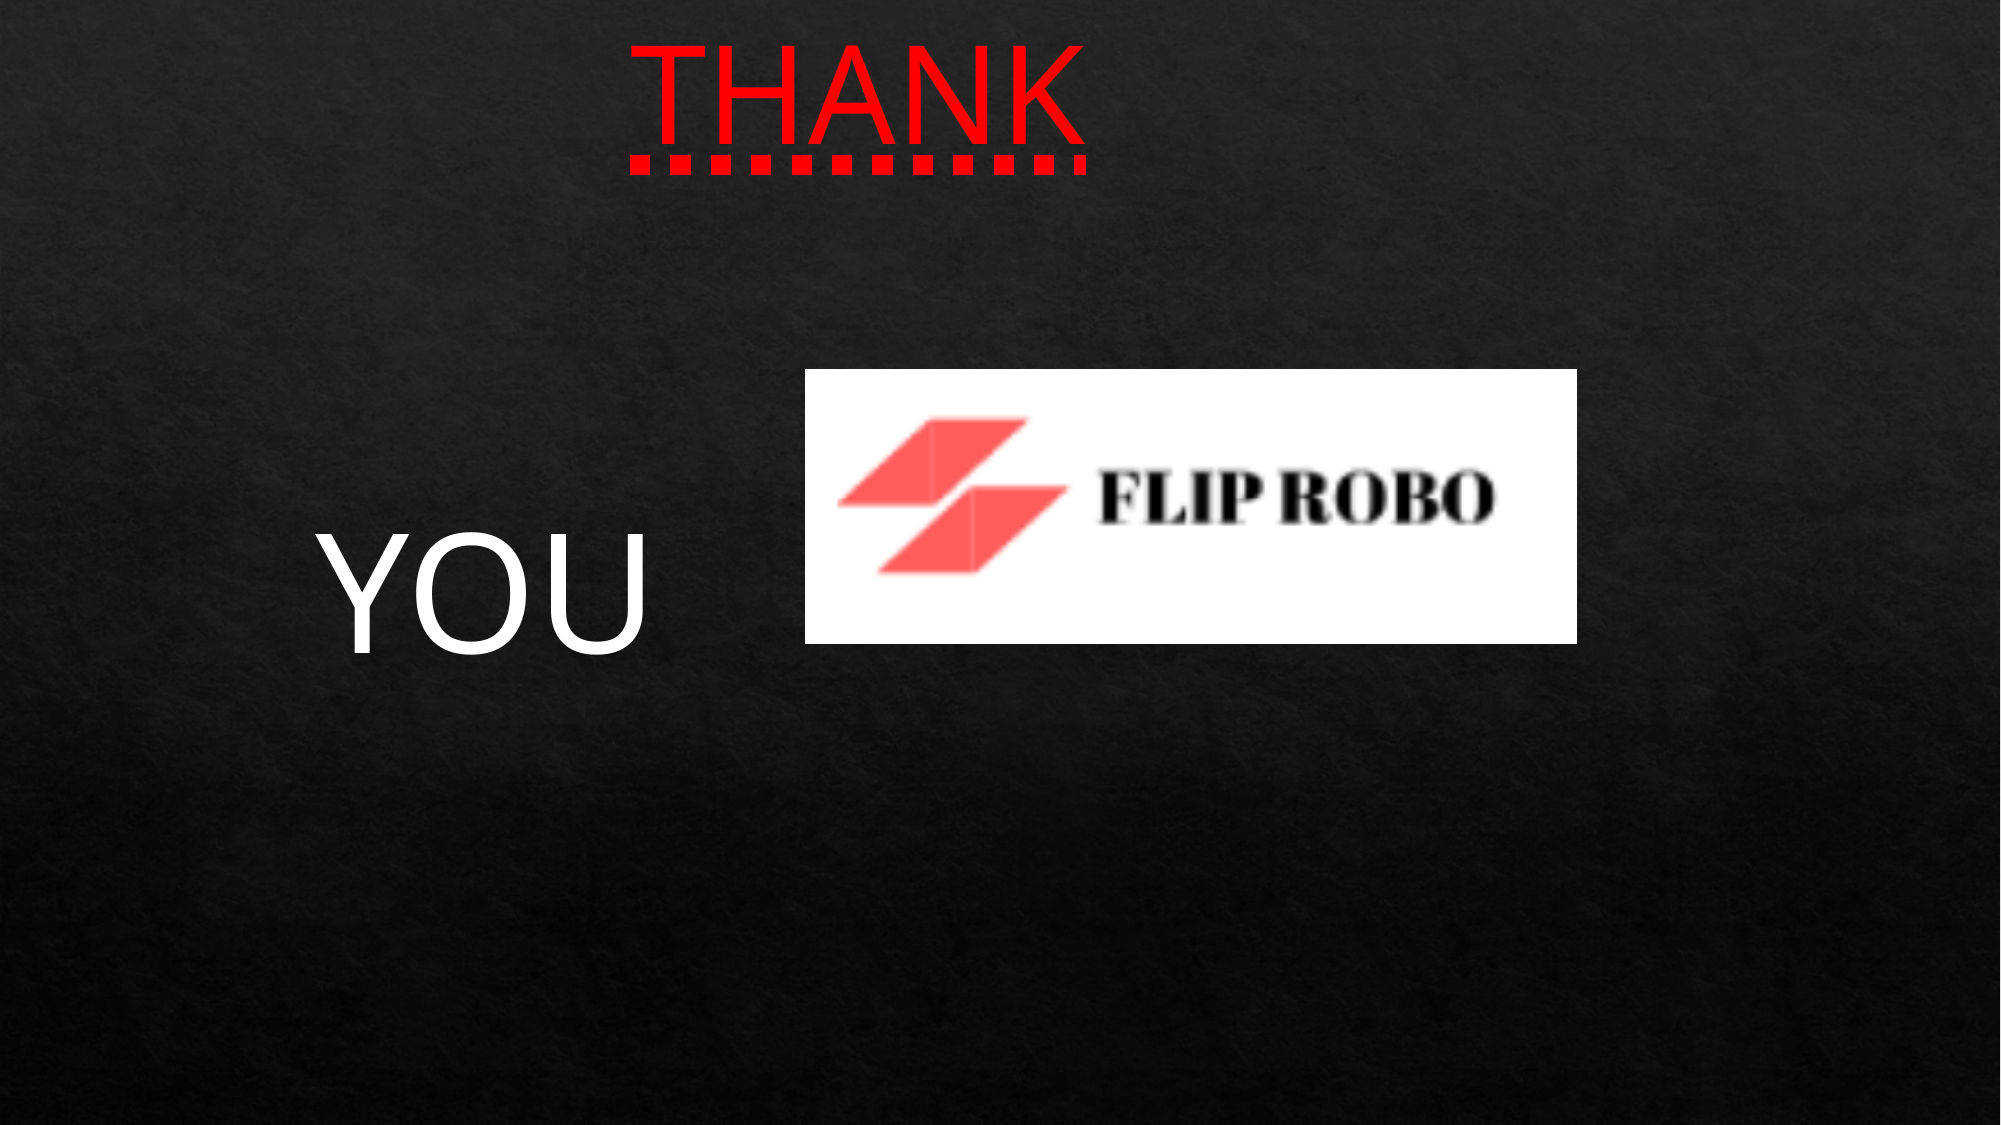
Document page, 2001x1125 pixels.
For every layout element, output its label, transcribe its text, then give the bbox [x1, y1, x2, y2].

picture [804, 368, 1577, 644]
text_box THANK YOU [257, 0, 1258, 695]
